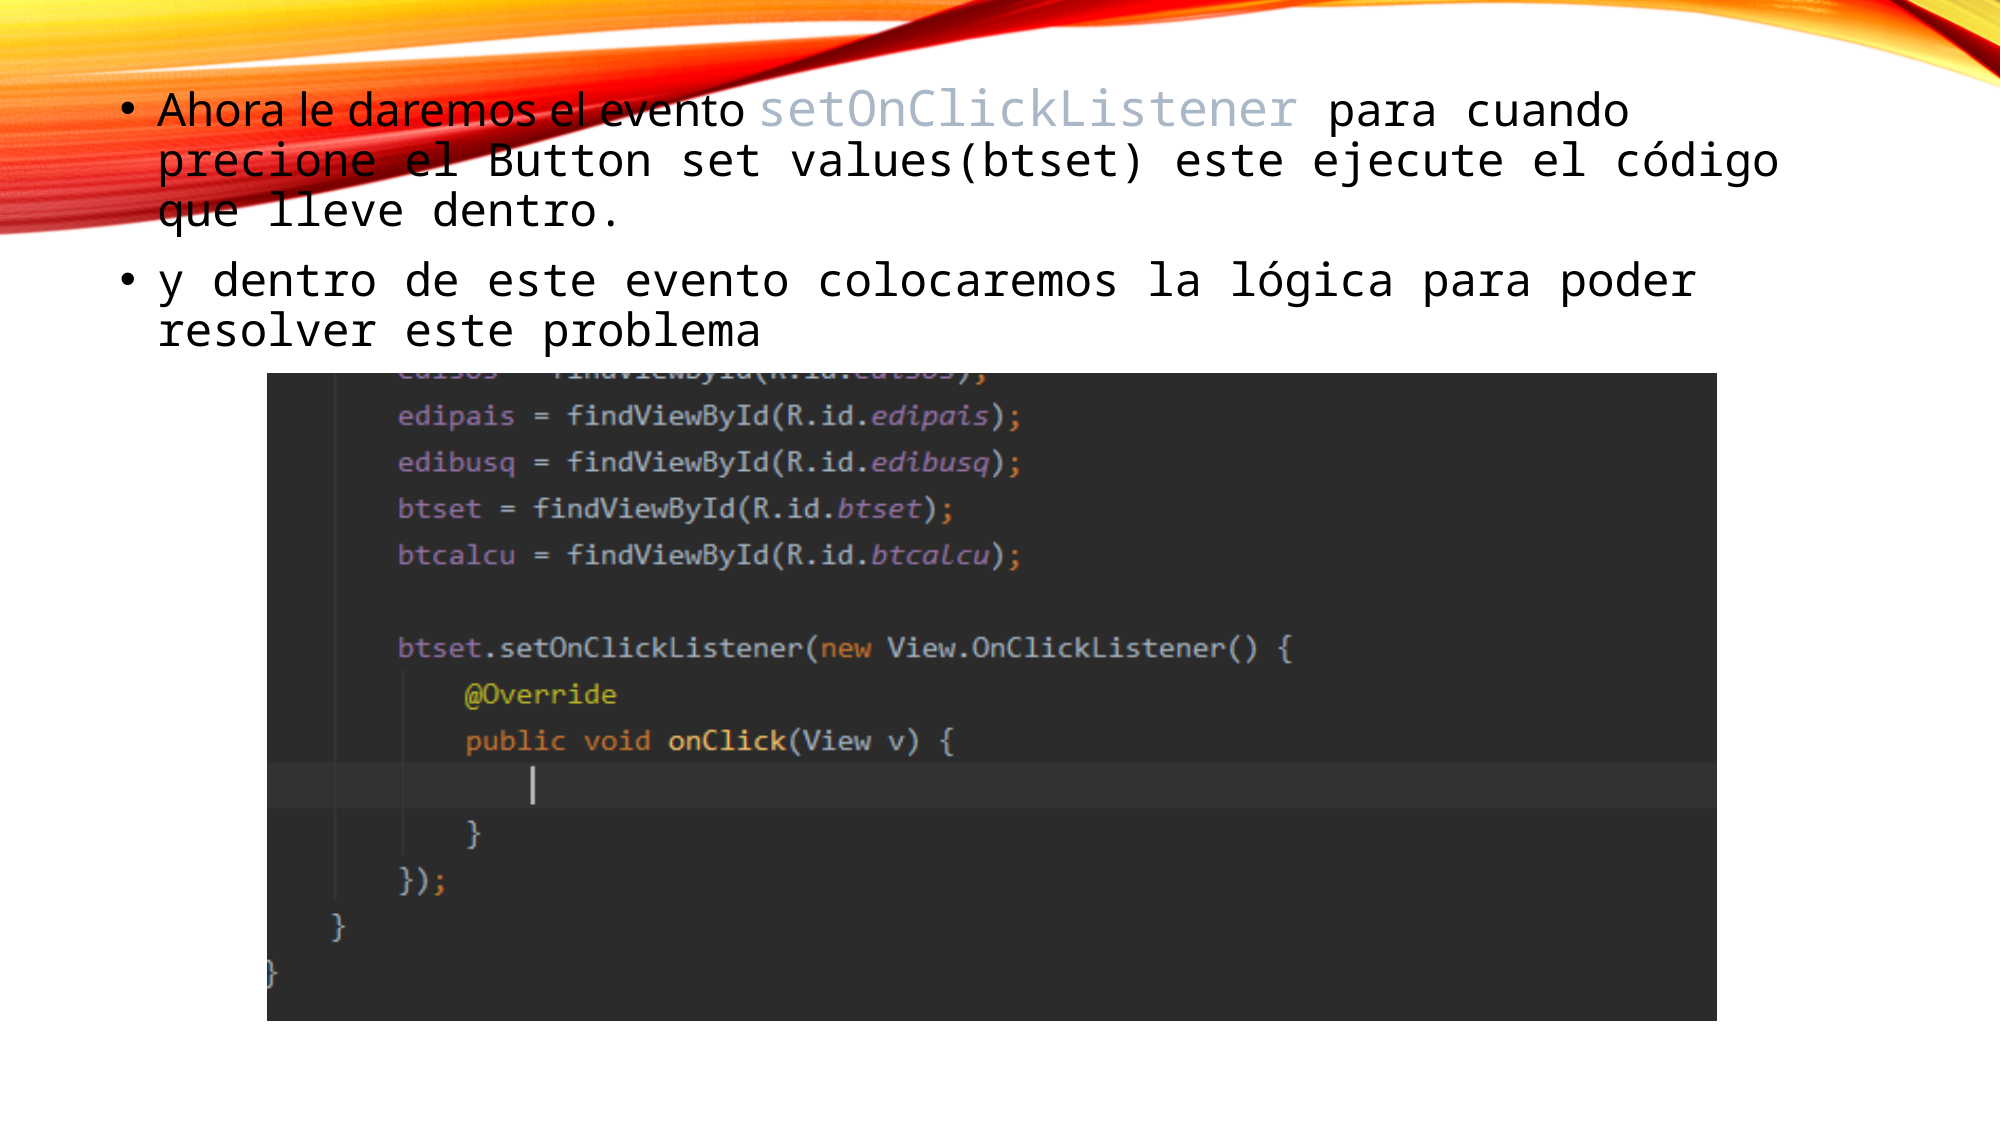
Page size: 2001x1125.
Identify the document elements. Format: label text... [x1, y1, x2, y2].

list Ahora le daremos el evento setOnClickListener para cuando precione el Button set values(btset) este ejecute el código que lleve dentro. y dentro de este evento colocaremos la lógica para poder resolver este problema [104, 75, 1880, 1021]
picture [267, 373, 1717, 1021]
picture [0, 0, 2000, 237]
